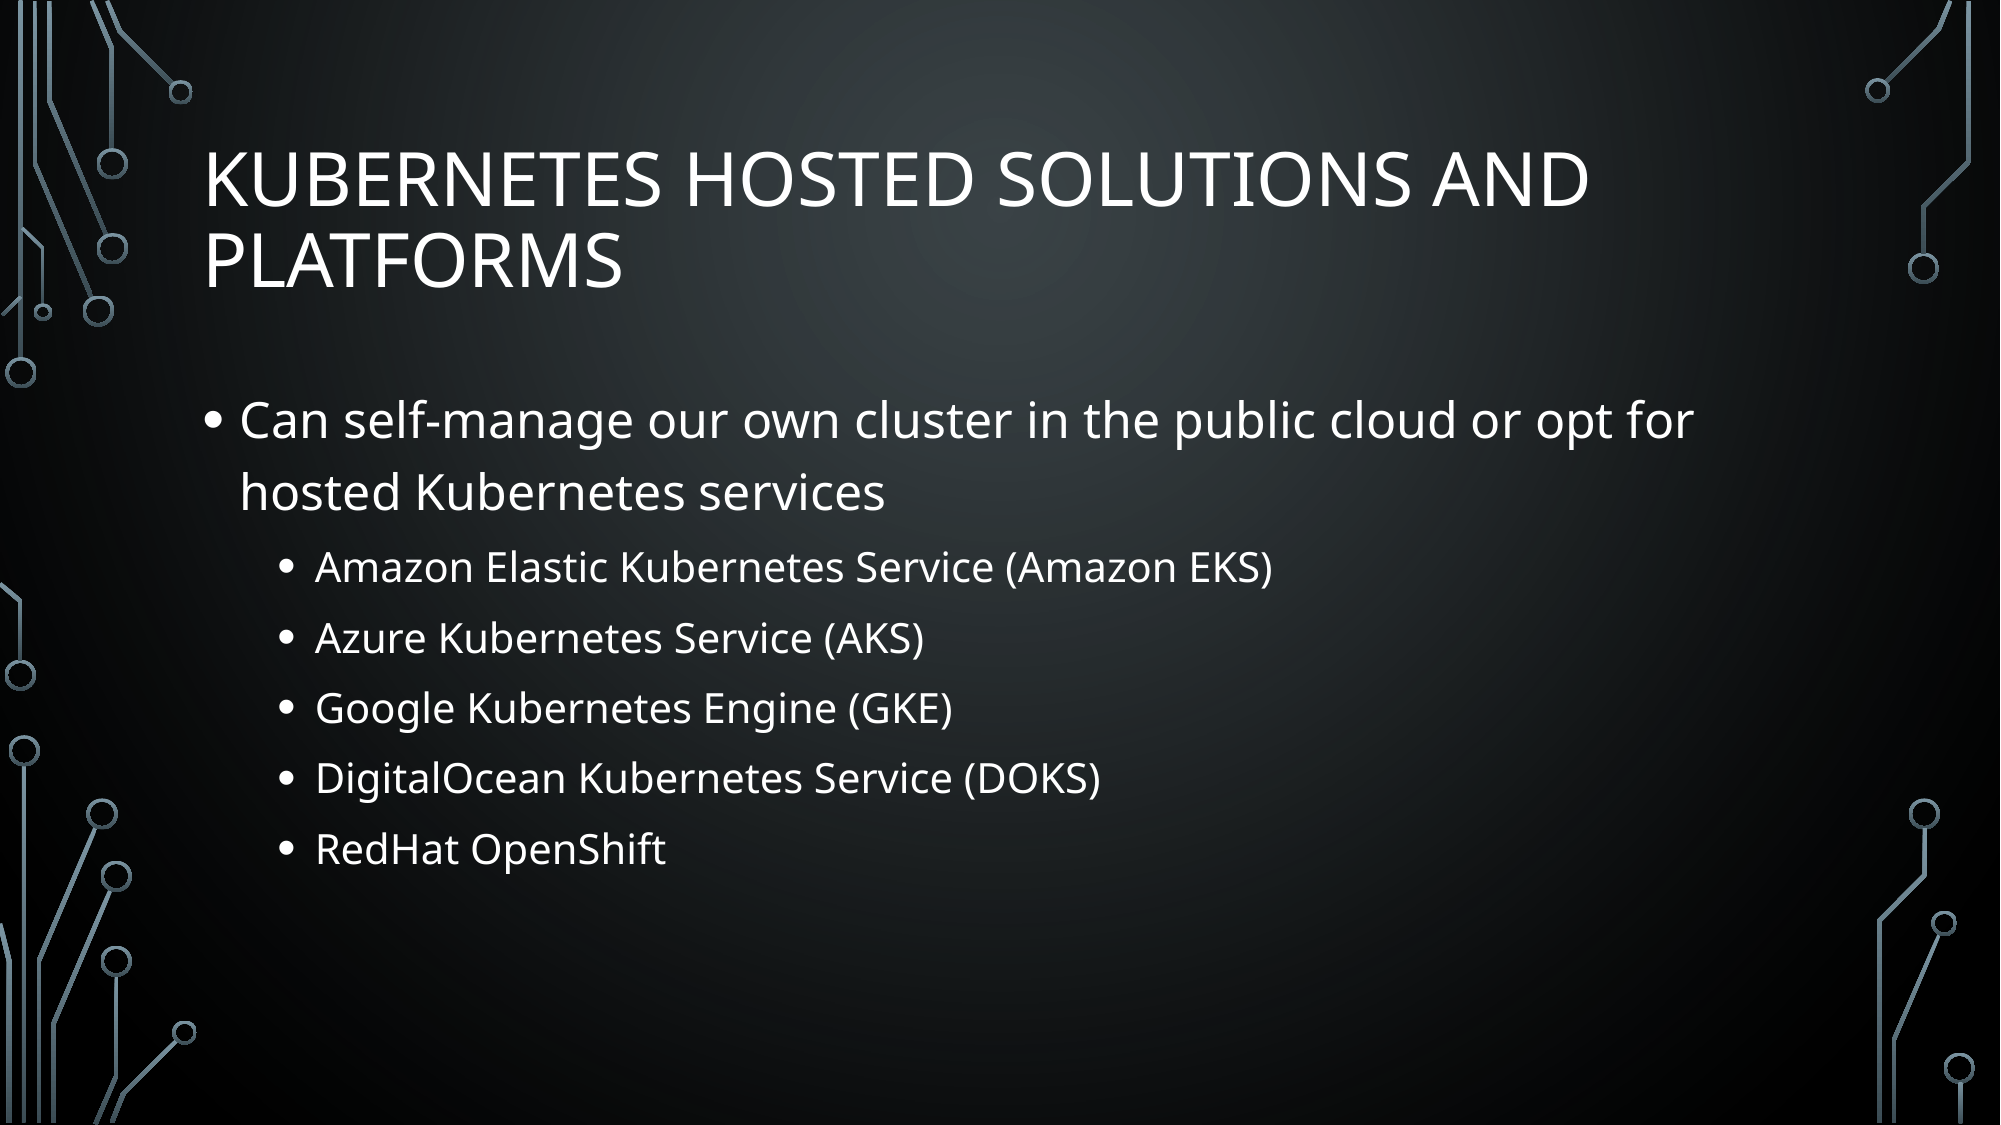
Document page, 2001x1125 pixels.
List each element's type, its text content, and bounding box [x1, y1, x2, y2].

title Kubernetes Hosted Solutions and Platforms [187, 101, 1813, 344]
list Can self-manage our own cluster in the public cloud or opt for hosted Kubernetes services Amazon Elastic Kubernetes Service (Amazon EKS) Azure Kubernetes Service (AKS) Google Kubernetes Engine (GKE) DigitalOcean Kubernetes Service (DOKS) RedHat OpenShift [187, 369, 1813, 950]
